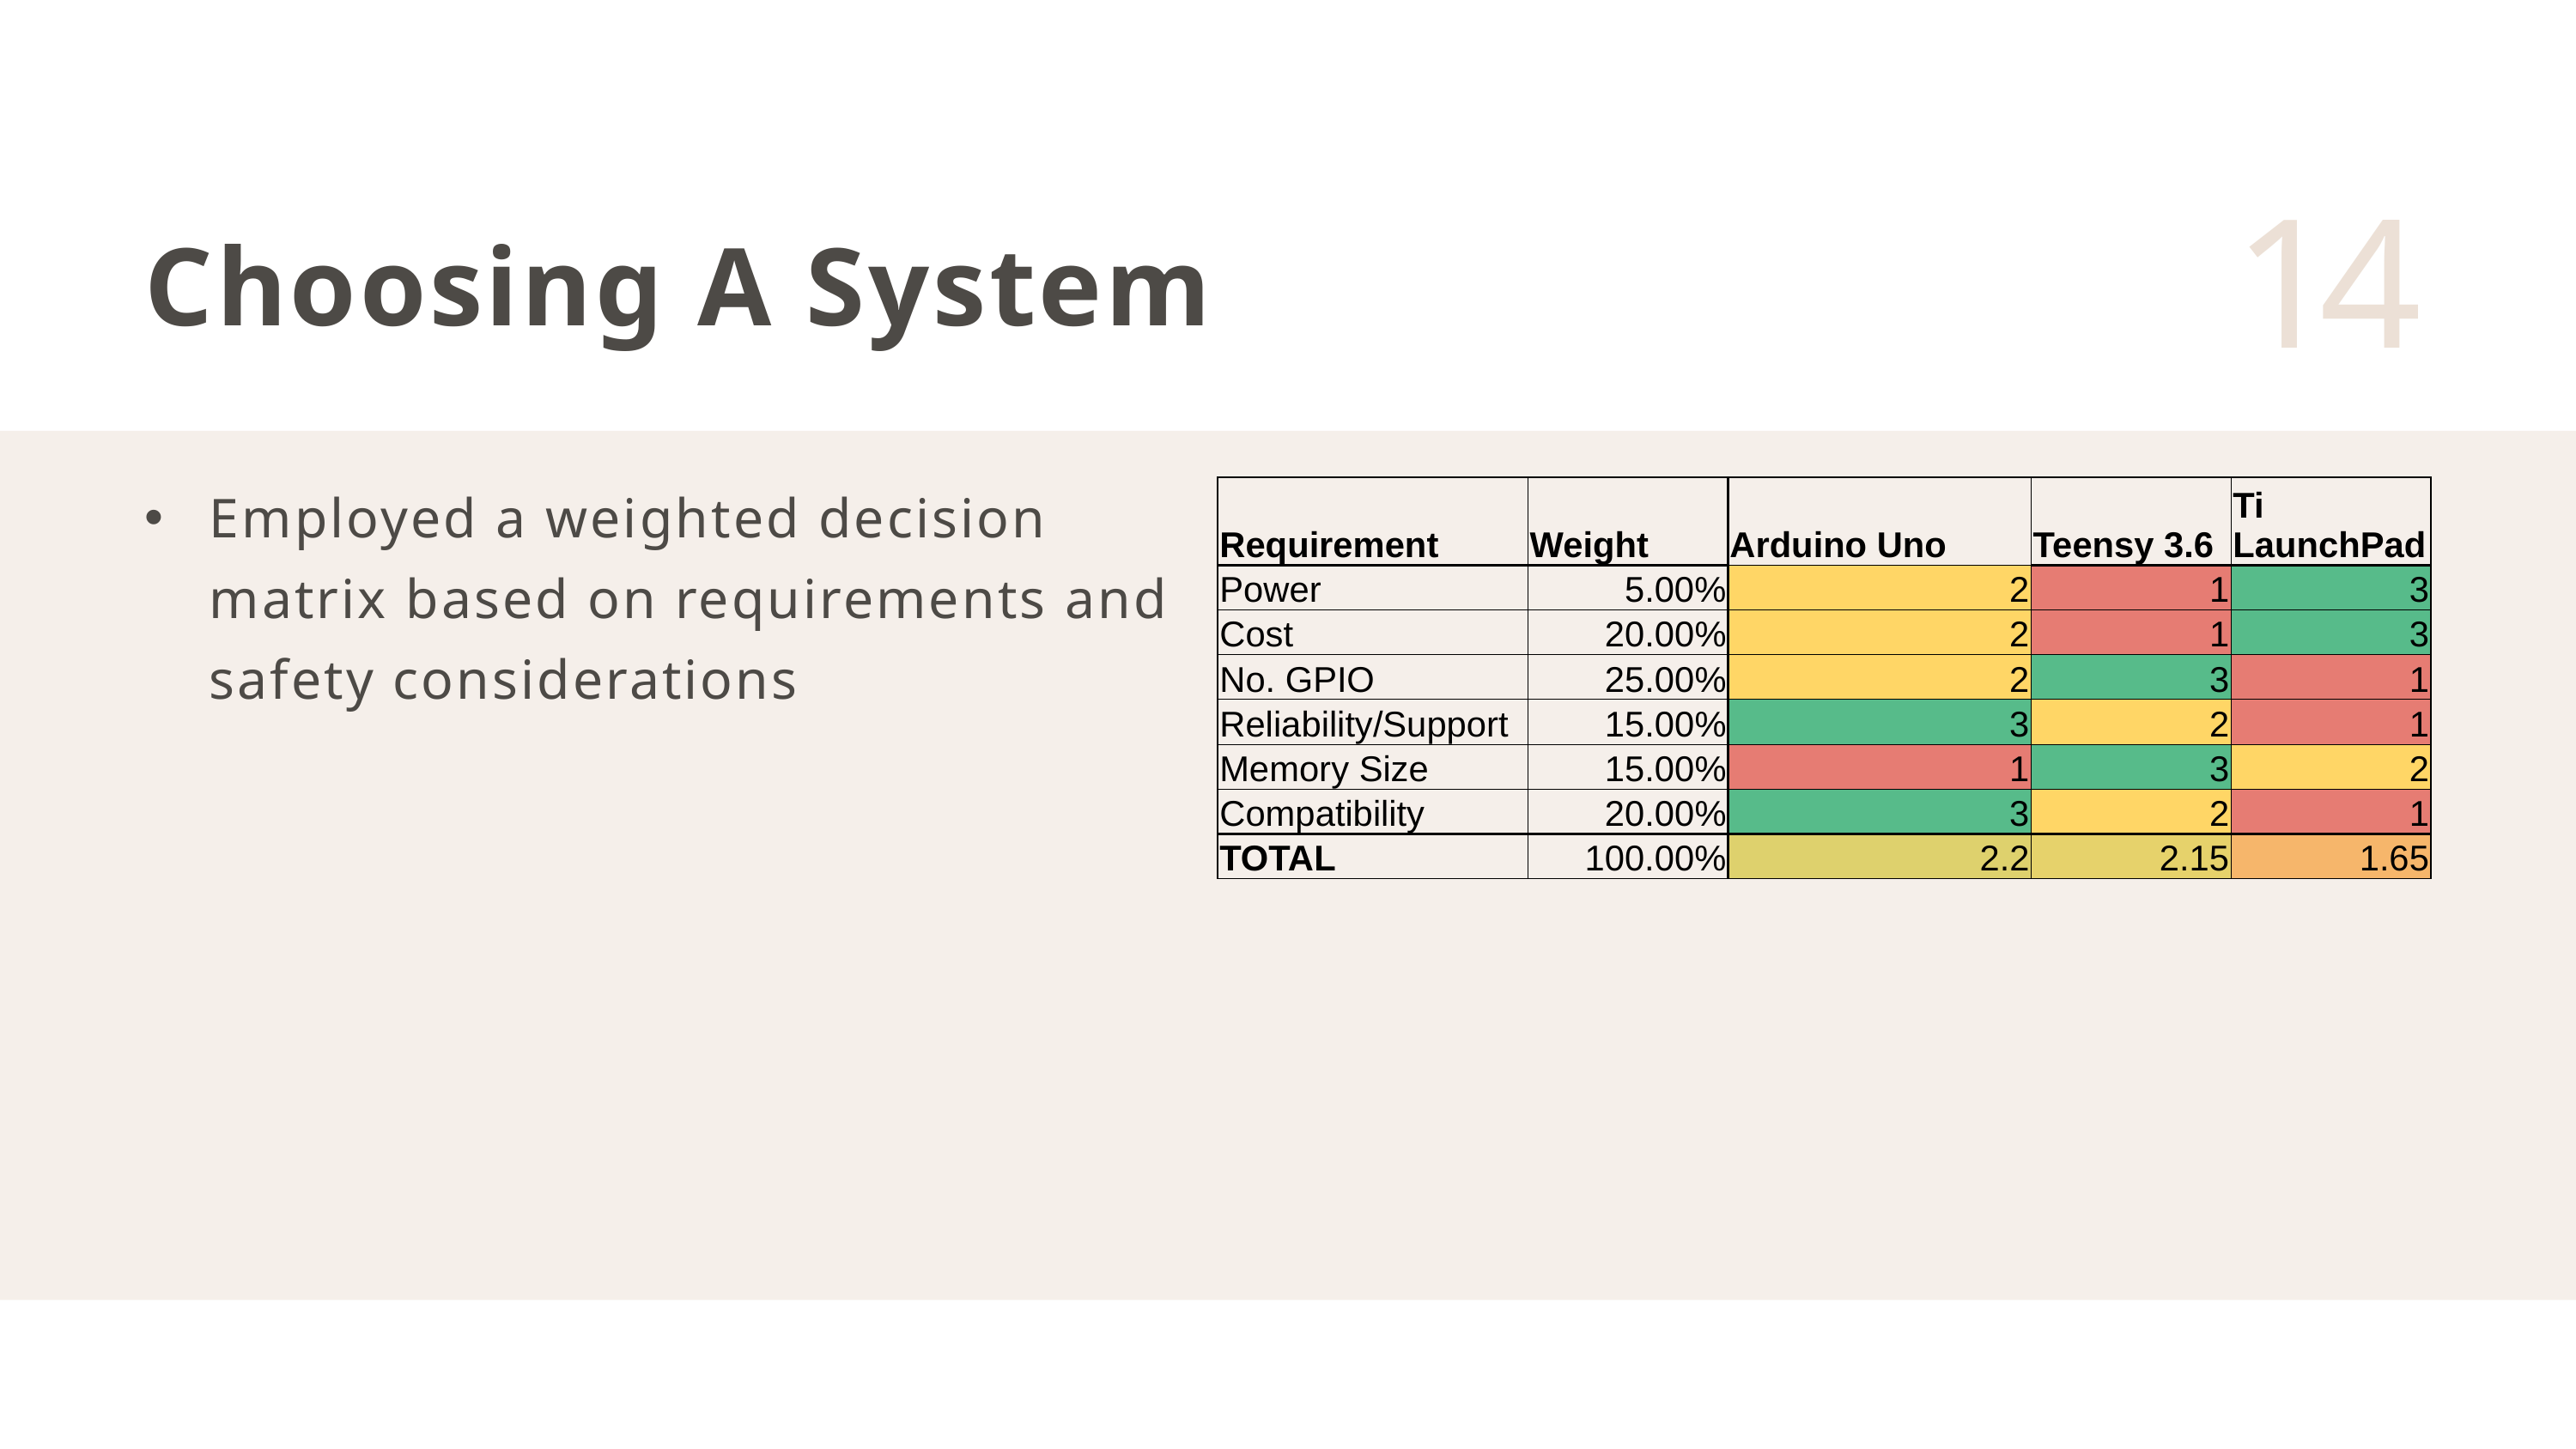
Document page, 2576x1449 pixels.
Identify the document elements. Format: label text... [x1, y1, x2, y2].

table_cell 15.00% [1528, 711, 1727, 744]
table_header Arduino Uno [1729, 478, 2031, 488]
table_header Weight [1528, 478, 1727, 488]
table_cell 1 [1729, 745, 2031, 789]
table_cell 3 [2032, 745, 2231, 789]
table_cell 2.2 [1729, 835, 2031, 878]
text_box [0, 430, 2576, 1300]
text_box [144, 467, 1216, 631]
table_cell 1 [2232, 790, 2430, 833]
table_cell 3 [1729, 790, 2031, 833]
table_cell 2 [2032, 790, 2231, 833]
table_cell No. GPIO [1218, 655, 1327, 699]
text_box Choosing A System [144, 218, 1974, 348]
table_cell Power [1219, 567, 1327, 609]
table_cell 100.00% [1590, 835, 1727, 878]
table_header Ti LaunchPad [2232, 478, 2430, 490]
table_header Requirement [1219, 478, 1528, 564]
table_header Teensy 3.6 [2032, 478, 2231, 488]
table_cell 3 [1729, 711, 2031, 744]
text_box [989, 749, 1587, 963]
table_cell 1 [2232, 709, 2430, 744]
table_cell 2 [2032, 711, 2231, 744]
table_cell 2 [2232, 745, 2430, 789]
table_cell 20.00% [1590, 790, 1727, 833]
table_cell 2.15 [2032, 835, 2231, 878]
table_cell Cost [1218, 610, 1327, 654]
table_cell Reliability/Support [1218, 700, 1528, 744]
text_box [1332, 489, 2429, 704]
table_cell 15.00% [1528, 745, 1727, 789]
table_cell 1.65 [2232, 835, 2430, 878]
text_box 14 [2224, 194, 2432, 385]
